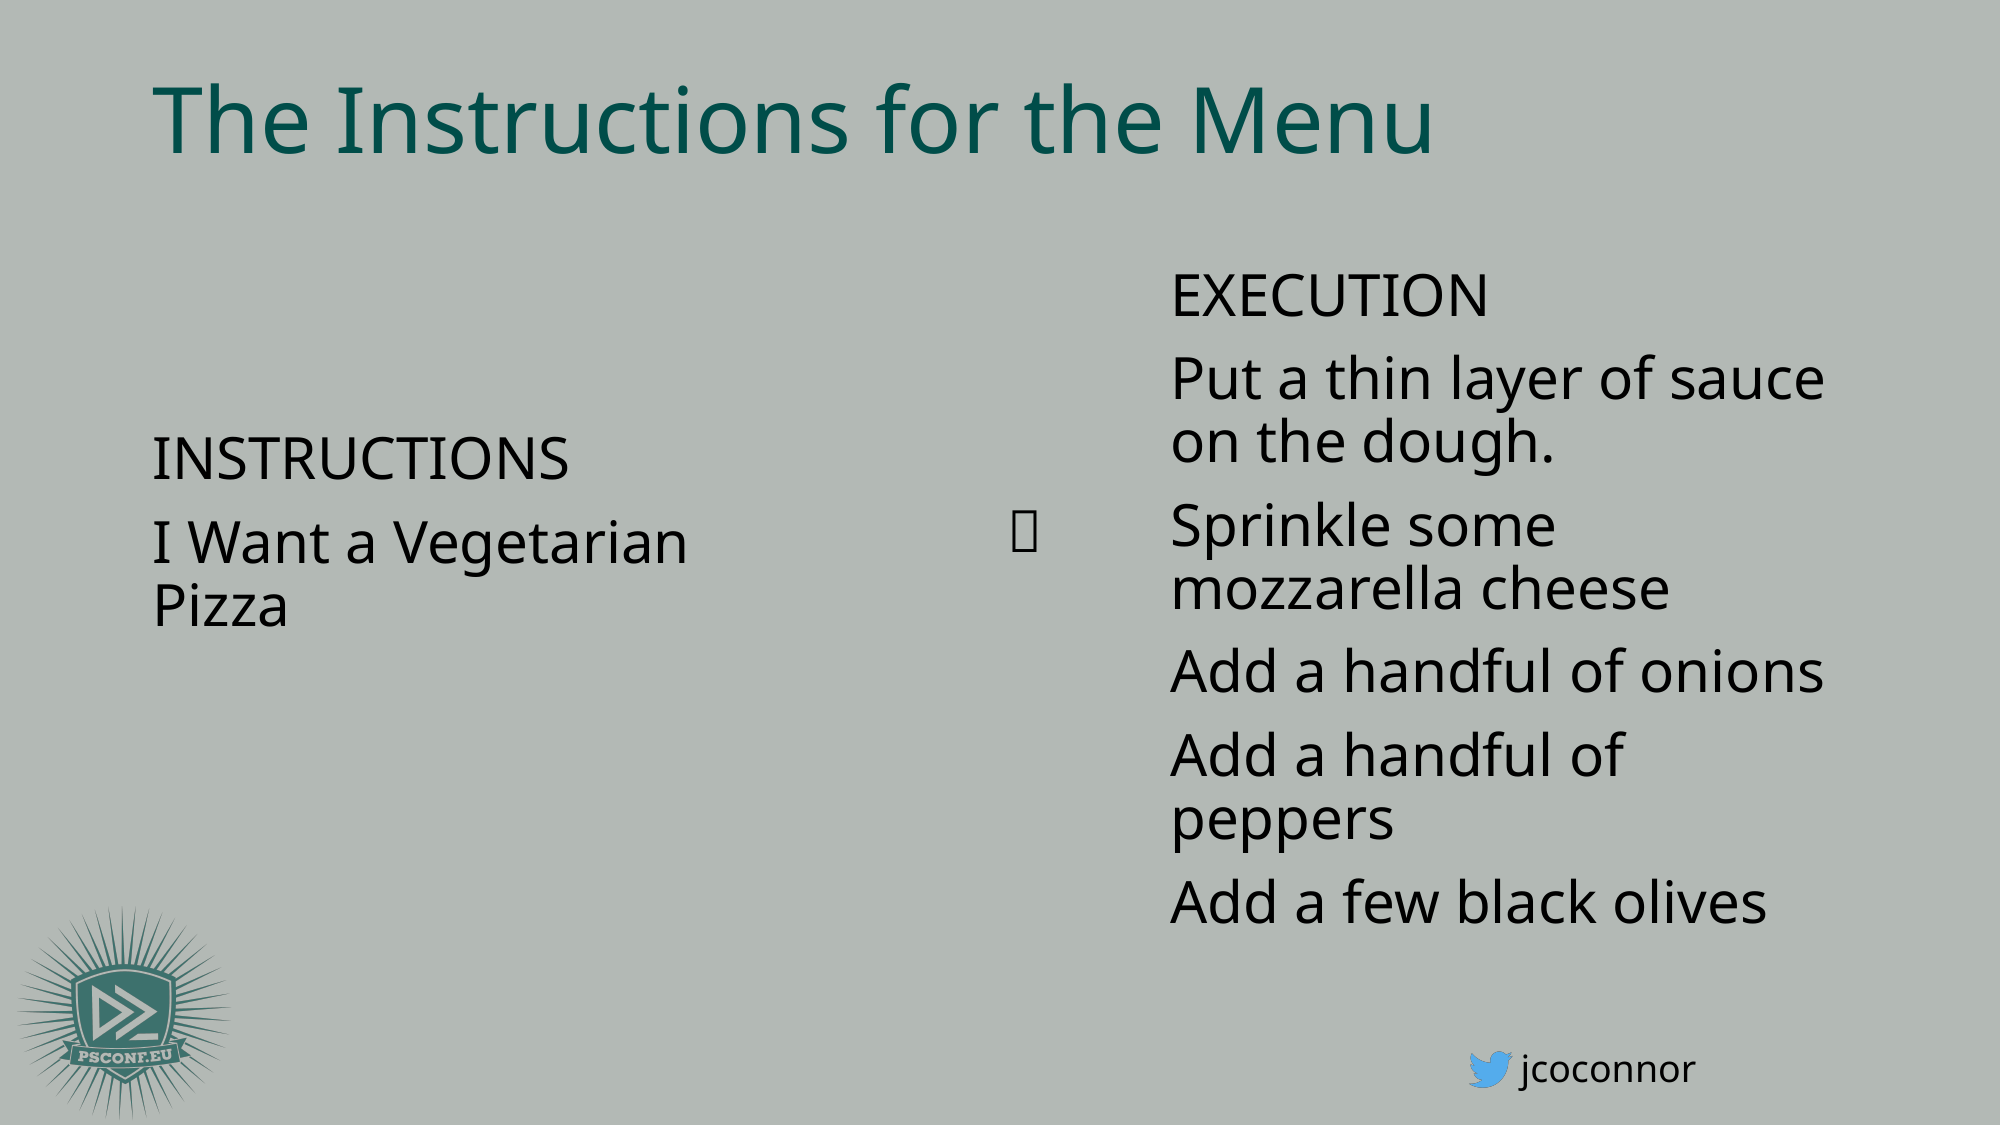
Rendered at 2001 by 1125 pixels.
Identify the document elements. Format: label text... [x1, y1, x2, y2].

picture [1458, 1039, 1523, 1103]
footer jcoconnor [1505, 1037, 1863, 1098]
text_box  [992, 494, 1149, 594]
text_box EXECUTION Put a thin layer of sauce on the dough. Sprinkle some mozzarella cheese Add a handful of onions Add a handful of peppers Add a few black olives [1155, 258, 1856, 1039]
title The Instructions for the Menu [137, 59, 1863, 188]
list INSTRUCTIONS I Want a Vegetarian Pizza [137, 422, 838, 658]
